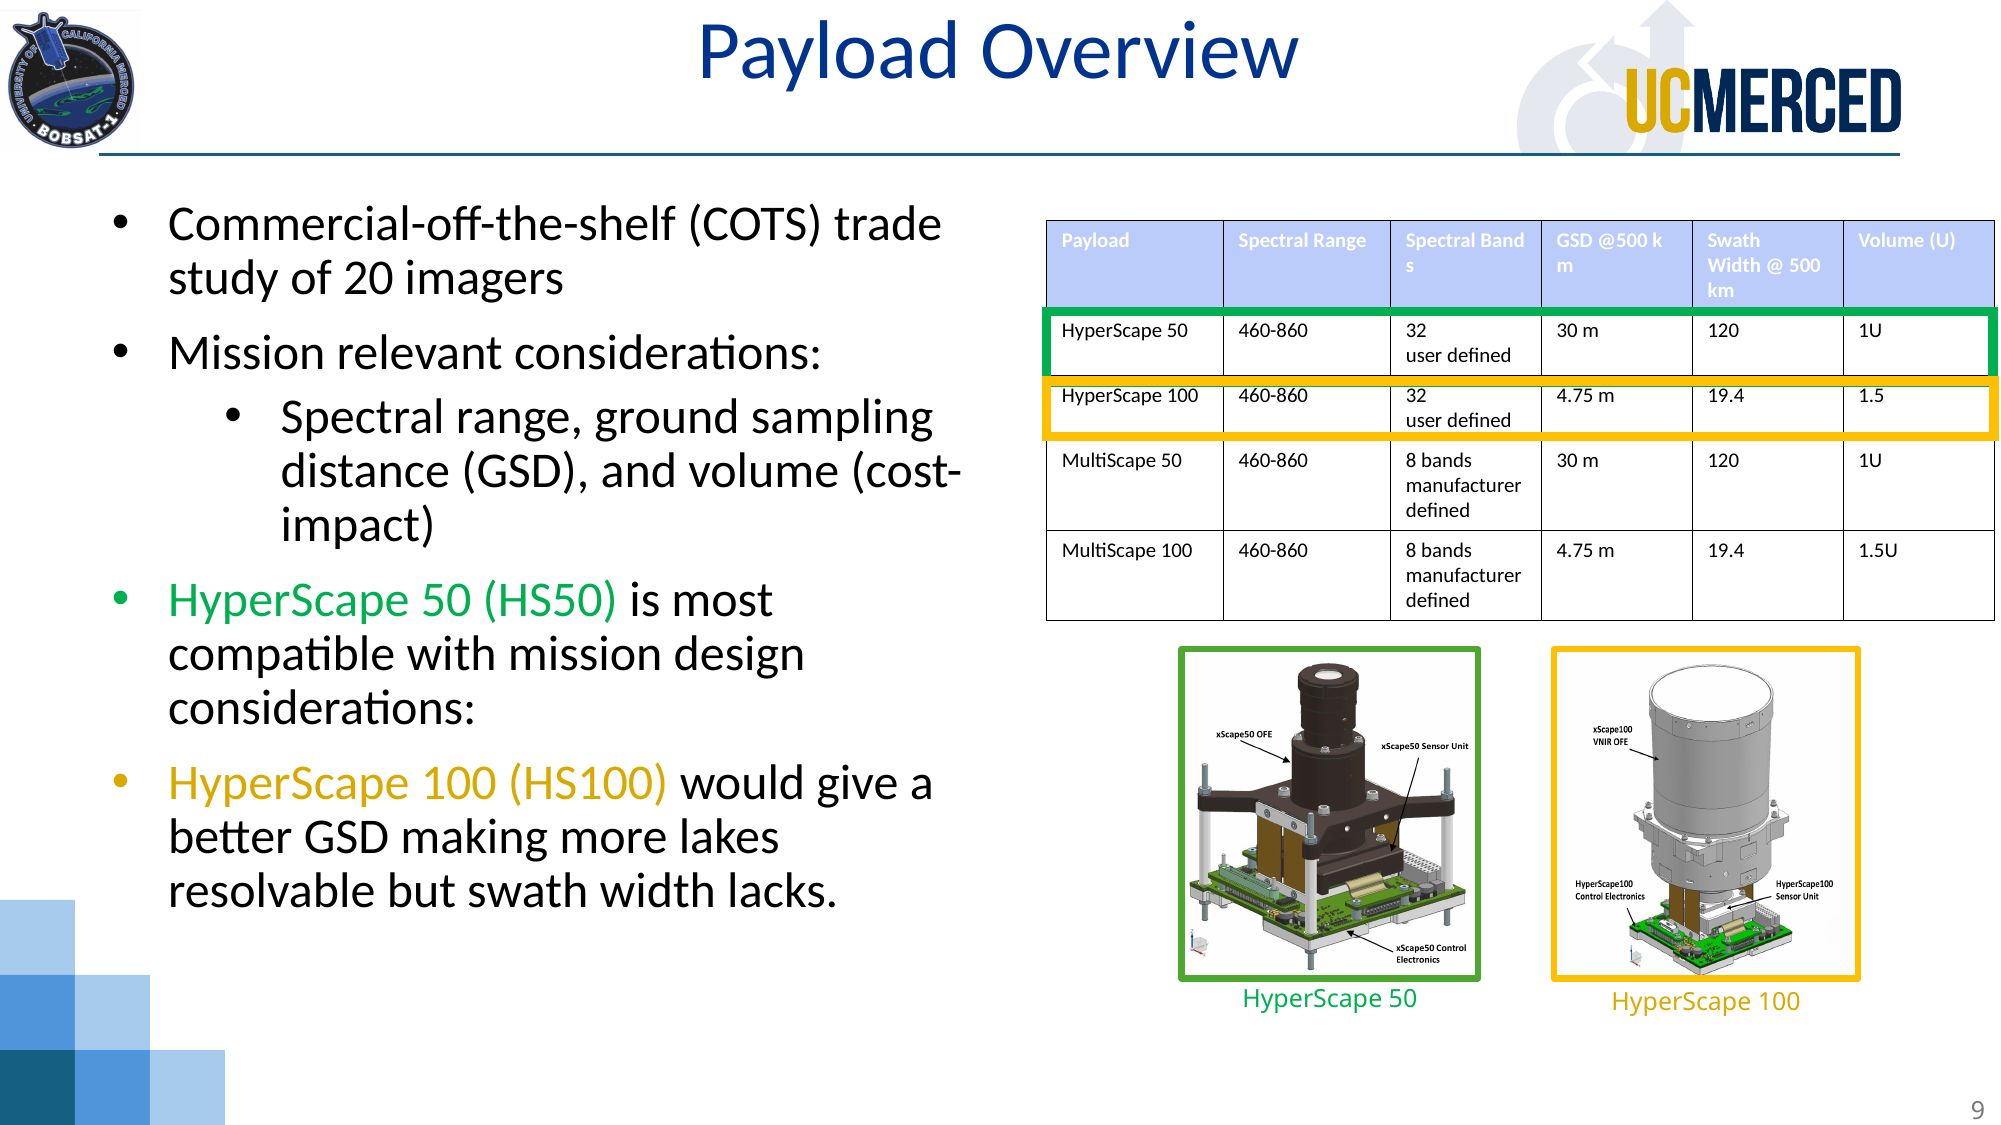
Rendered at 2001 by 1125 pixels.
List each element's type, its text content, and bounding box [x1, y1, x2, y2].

table_cell 460-860​ ​ [1224, 441, 1390, 530]
table_cell MultiScape 100​ [1047, 531, 1223, 620]
text_box [0, 898, 76, 973]
list Commercial-off-the-shelf (COTS) trade study of 20 imagers Mission relevant considerations: Spectral range, ground sampling distance (GSD), and volume (cost-impact) HyperScape 50 (HS50) is most compatible with mission design considerations: HyperScape 100 (HS100) would give a better GSD making more lakes resolvable but swath width lacks. [96, 189, 1001, 844]
text_box [0, 973, 73, 1051]
text_box HyperScape 100 [1561, 977, 1852, 1023]
text_box [73, 1051, 148, 1125]
table_cell 1.5U​ [1844, 531, 1994, 620]
list Payload Overview [312, 0, 1686, 152]
table_cell 8 bands manufacturer defined [1391, 441, 1541, 530]
table_header Spectral Bands​ [1391, 221, 1541, 310]
text_box [0, 1051, 73, 1125]
table_cell 30 m​ [1542, 441, 1692, 530]
text_box [73, 973, 151, 1051]
picture [0, 9, 143, 153]
picture [1556, 651, 1856, 976]
text_box HyperScape 50 [1184, 976, 1475, 1021]
slide_number 9 [1550, 1098, 2000, 1125]
table_cell 120​ [1693, 441, 1843, 530]
table_header Volume (U)​ [1844, 221, 1994, 310]
text_box [1045, 380, 1995, 438]
table_cell 1U​ [1844, 441, 1994, 530]
picture [1686, 67, 1901, 133]
table_cell 4.75 m ​ [1542, 531, 1692, 620]
text_box [148, 1048, 226, 1125]
text_box [1045, 310, 1994, 380]
table_header Payload​ [1047, 221, 1223, 310]
table_header Swath Width @ 500 km ​ [1693, 221, 1843, 310]
table_cell 19.4​ [1693, 531, 1843, 620]
table_header GSD @500 km​ [1542, 221, 1692, 310]
picture [1184, 651, 1476, 976]
table_cell MultiScape 50 ​ [1047, 441, 1223, 530]
table_cell 8 bands manufacturer defined [1391, 531, 1541, 620]
table_header Spectral Range​ [1224, 221, 1390, 310]
table_cell 460-860​ [1224, 531, 1390, 620]
